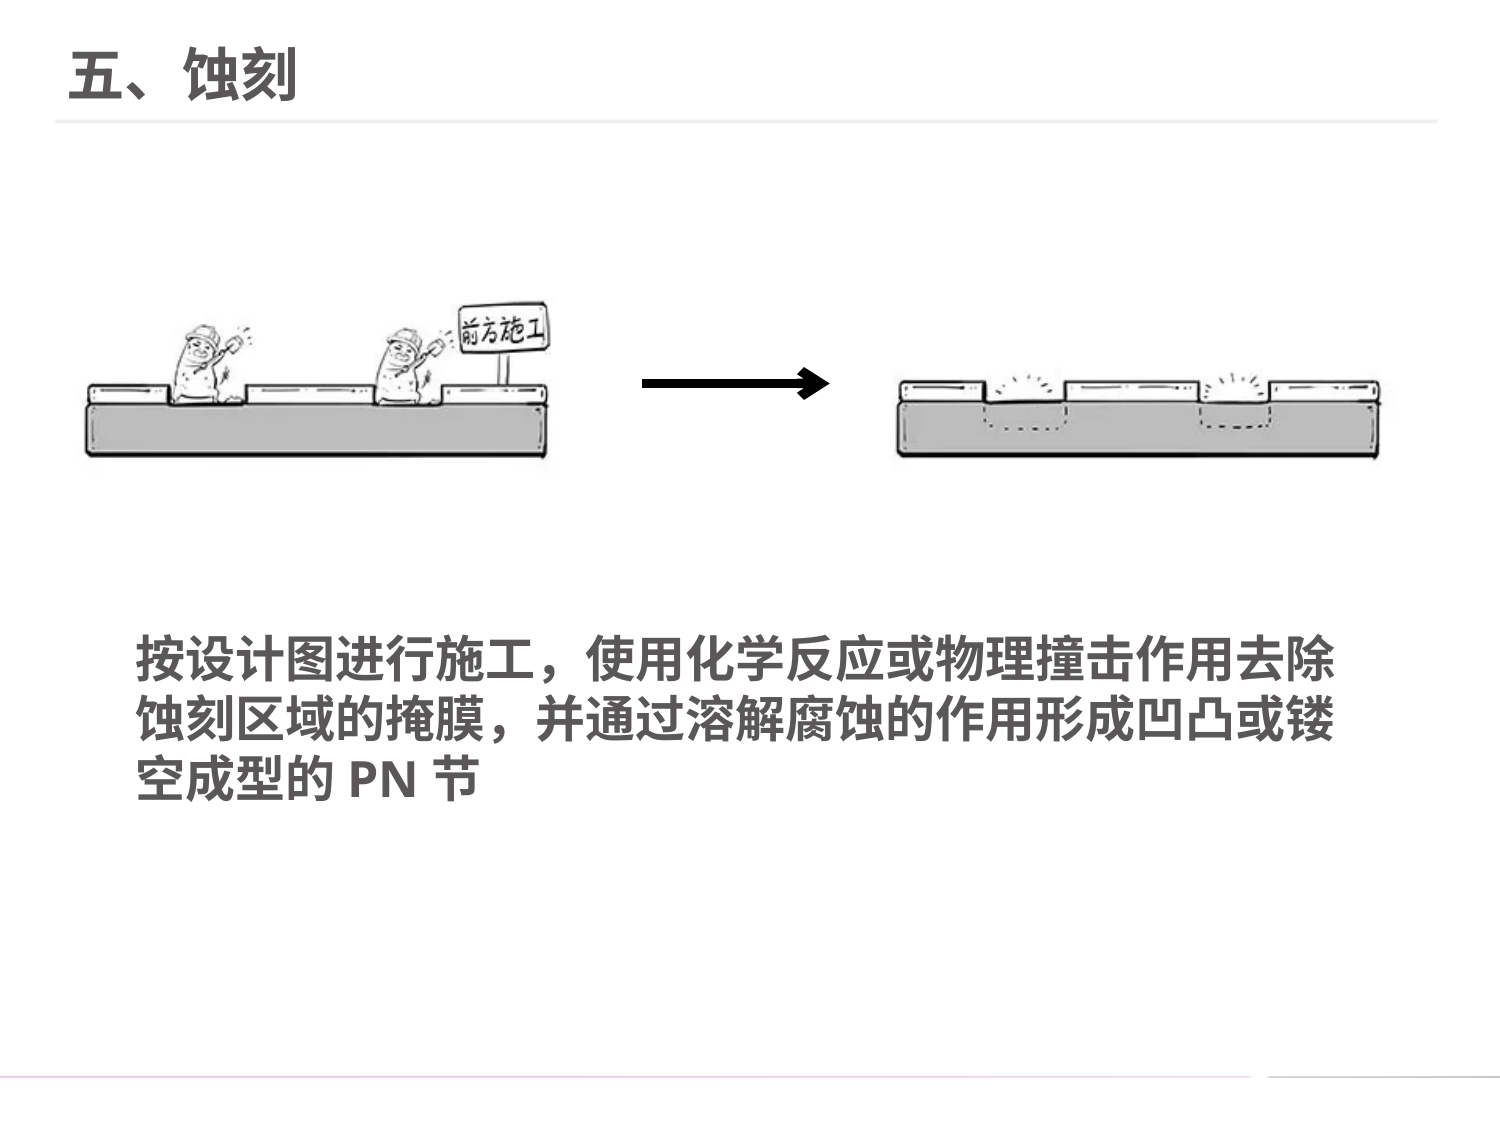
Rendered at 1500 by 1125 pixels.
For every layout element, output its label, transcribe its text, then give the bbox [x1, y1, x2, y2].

picture [0, 0, 1500, 1077]
text_box 按设计图进行施工，使用化学反应或物理撞击作用去除蚀刻区域的掩膜，并通过溶解腐蚀的作用形成凹凸或镂空成型的PN节 [120, 620, 1395, 816]
text_box 五、蚀刻 [51, 30, 352, 115]
